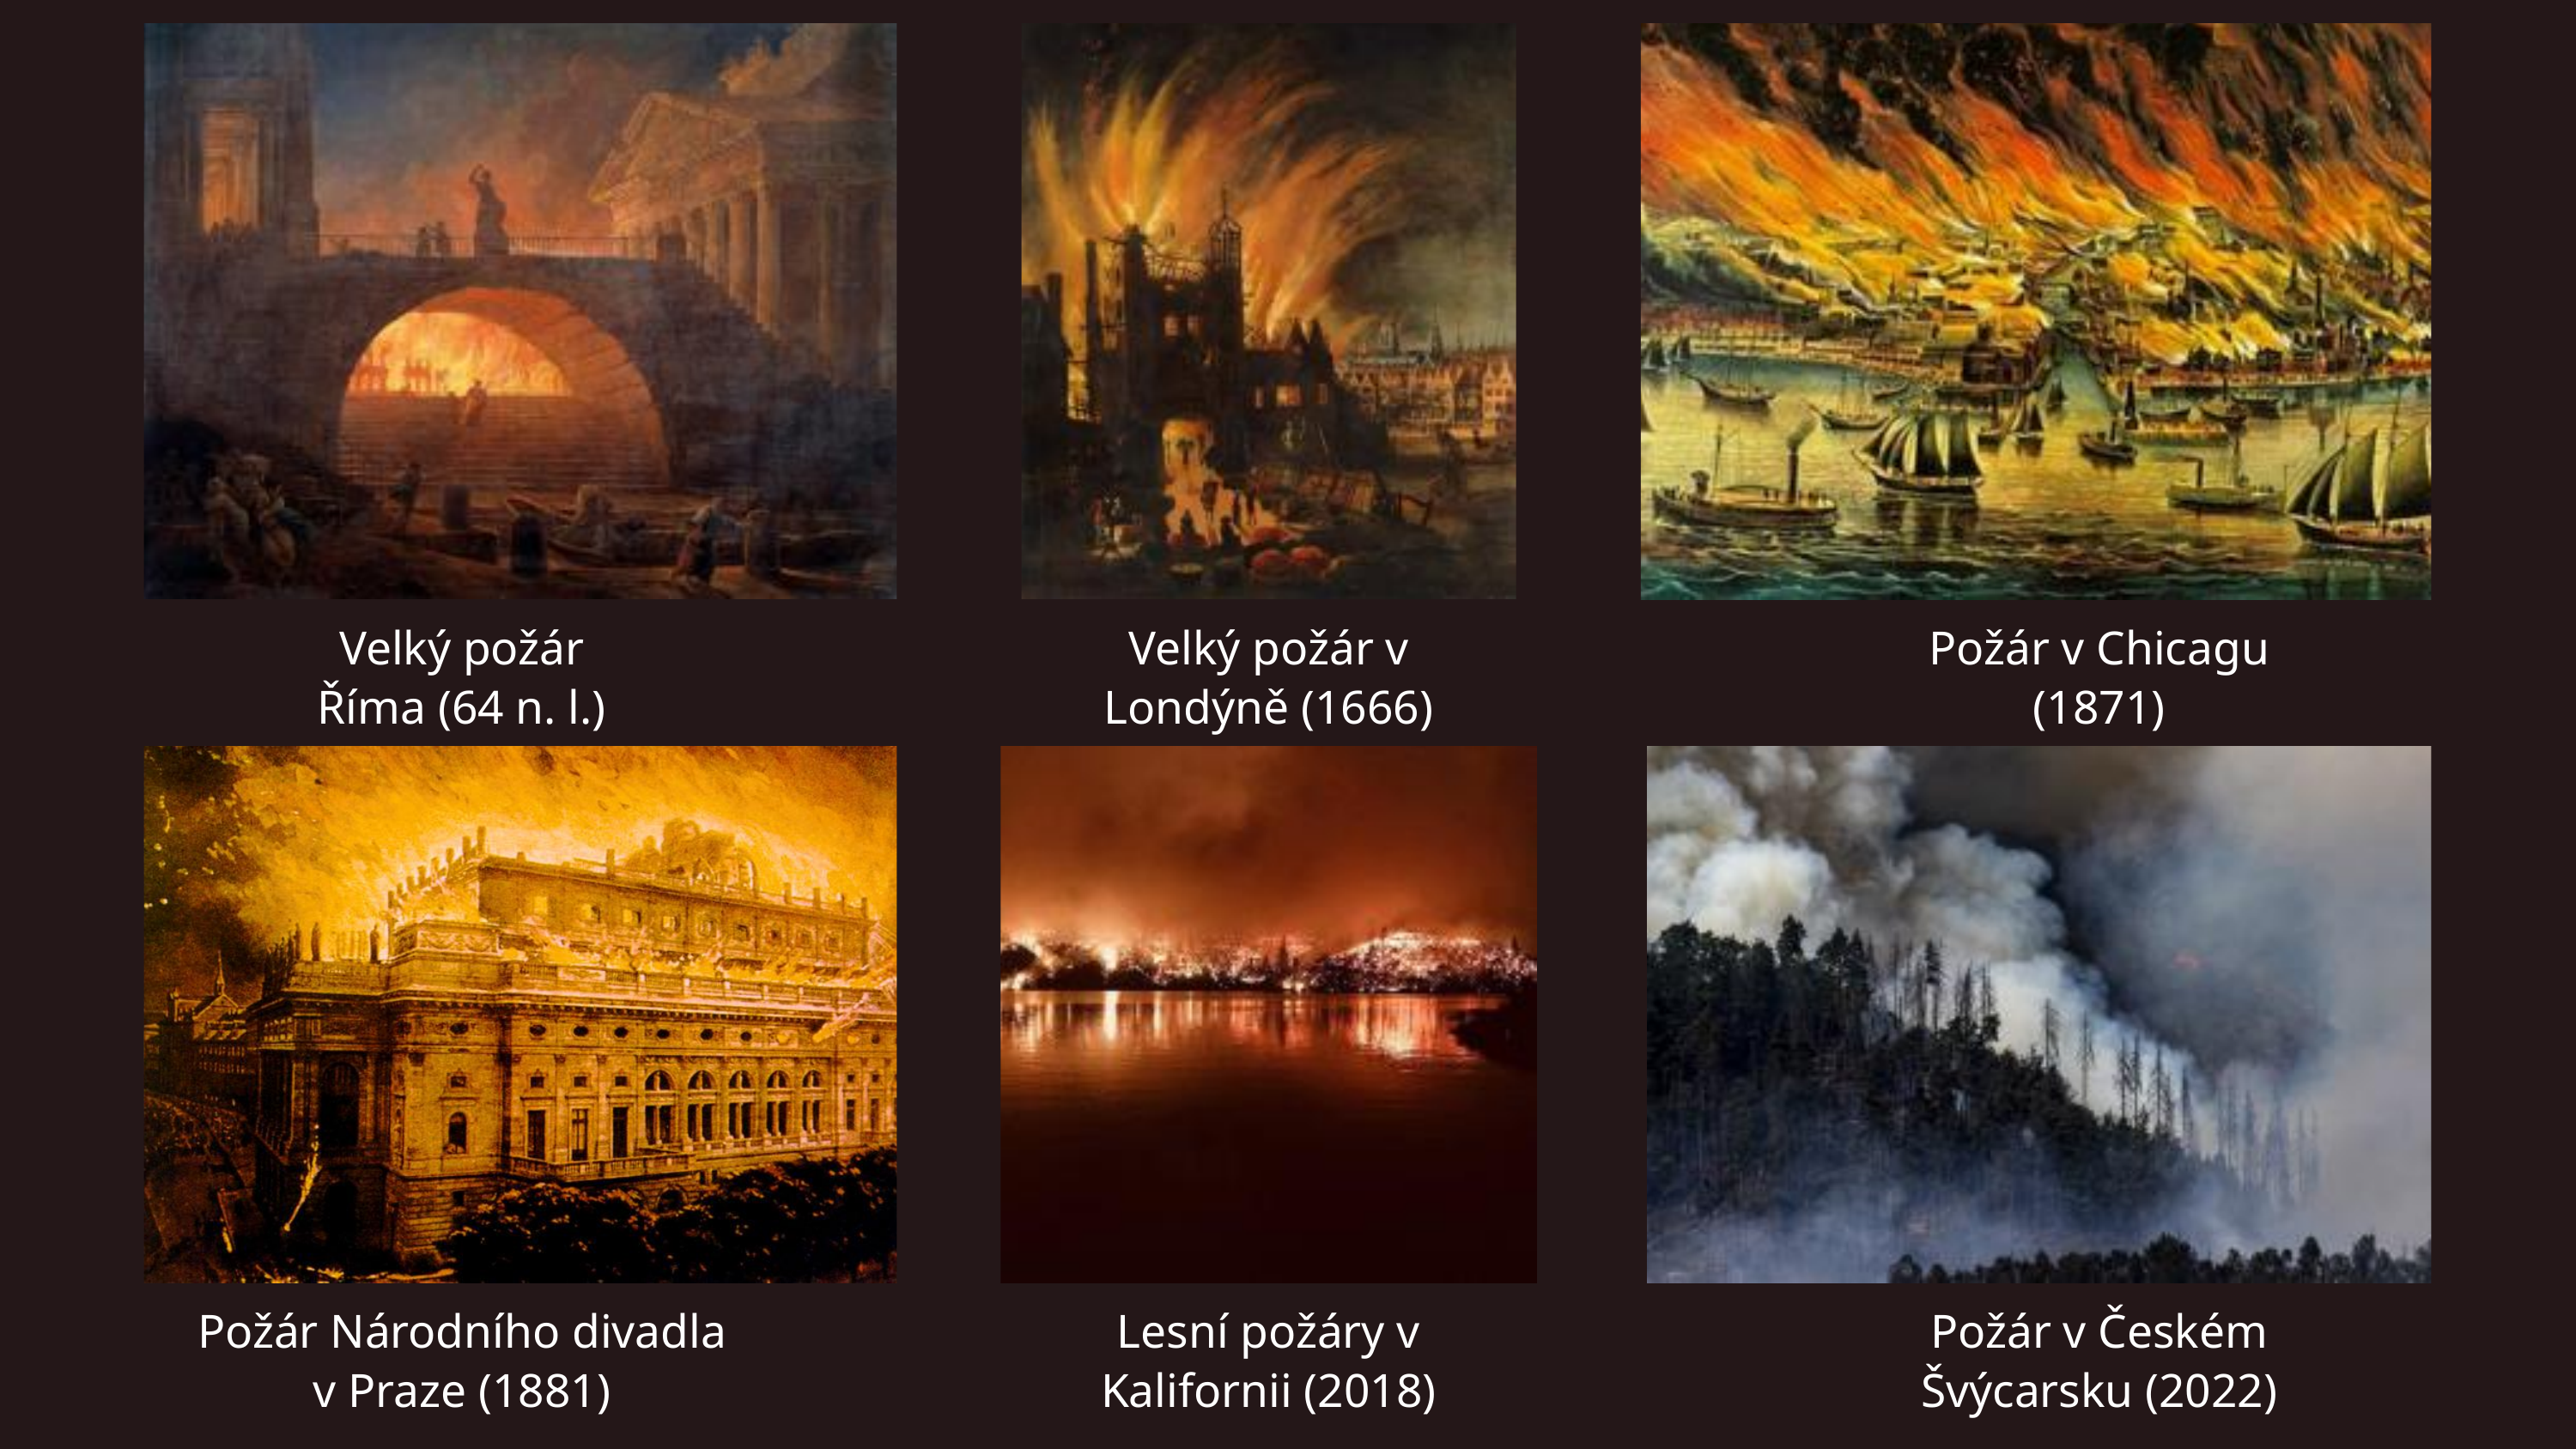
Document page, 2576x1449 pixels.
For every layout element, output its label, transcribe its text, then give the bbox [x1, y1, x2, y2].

text_box Požár v Chicagu (1871) [1922, 614, 2276, 734]
text_box Velký požár v Londýně (1666) [1066, 614, 1472, 734]
text_box Požár v Českém Švýcarsku (2022) [1867, 1297, 2331, 1417]
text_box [143, 746, 897, 1283]
text_box [1640, 23, 2432, 600]
text_box [143, 23, 897, 599]
text_box Lesní požáry v Kalifornii (2018) [1034, 1297, 1504, 1417]
text_box Velký požár Říma (64 n. l.) [285, 614, 639, 734]
text_box Požár Národního divadla v Praze (1881) [188, 1297, 736, 1417]
text_box [1647, 746, 2432, 1283]
text_box [1021, 23, 1516, 599]
text_box [1000, 746, 1537, 1283]
